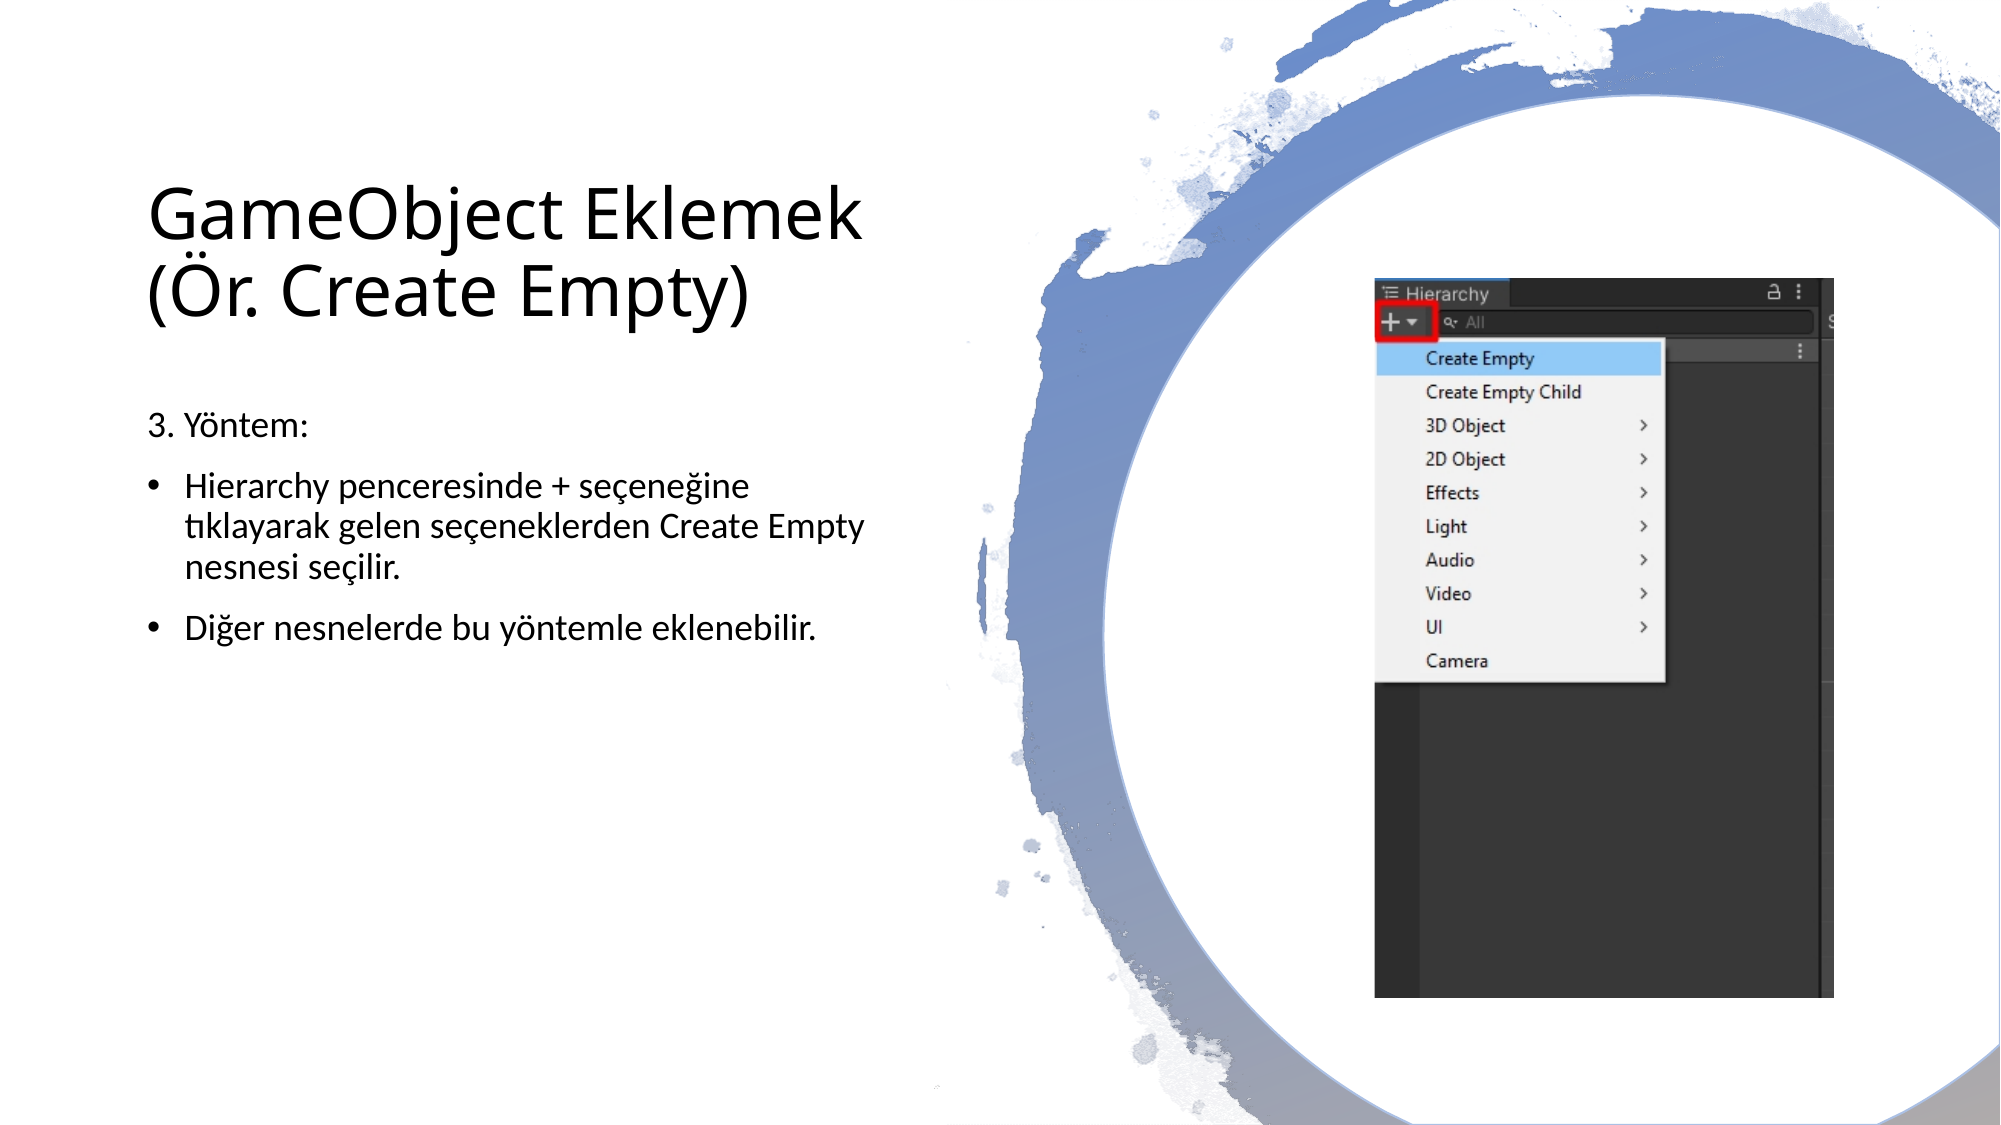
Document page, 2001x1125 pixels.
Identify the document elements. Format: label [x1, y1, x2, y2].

picture [0, 0, 2000, 1125]
list [1374, 278, 1834, 998]
